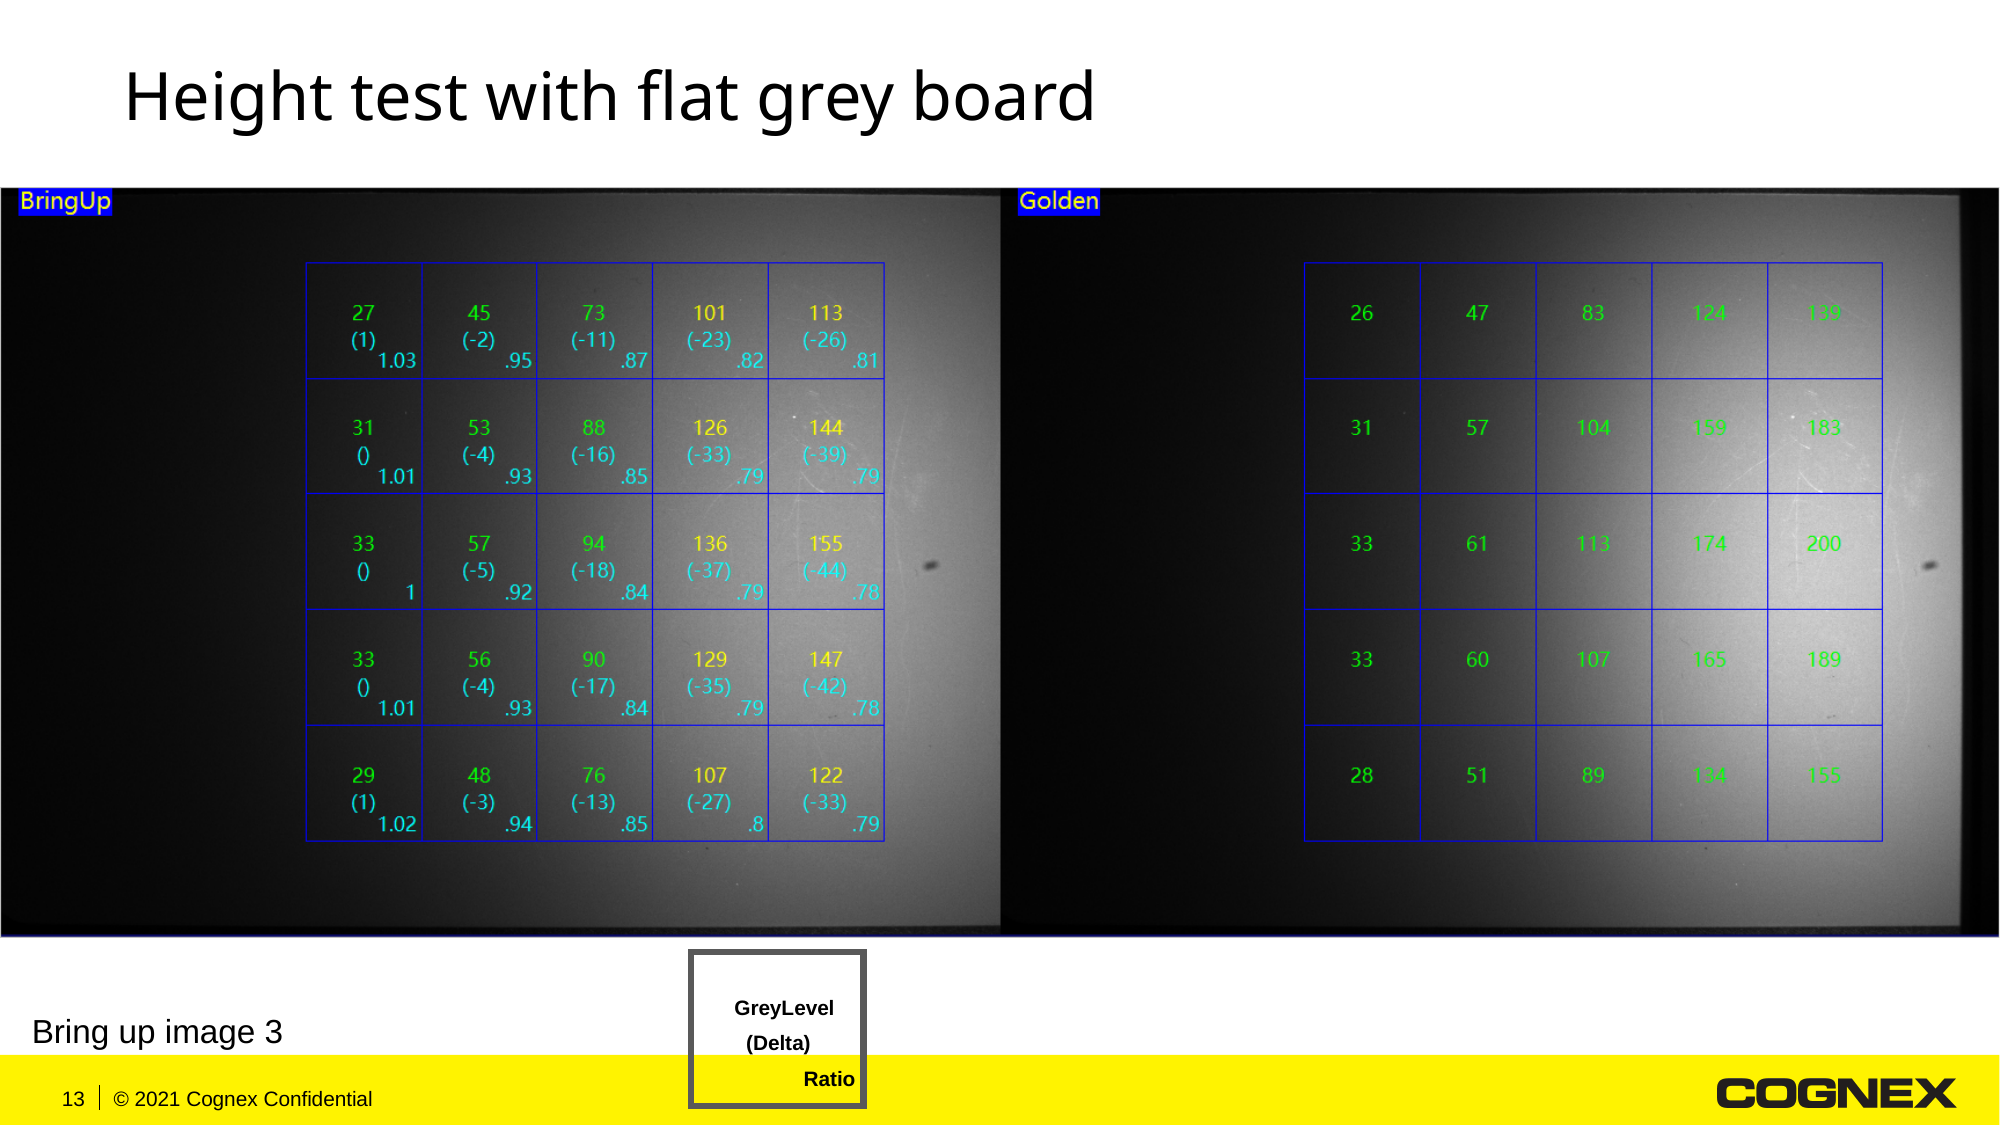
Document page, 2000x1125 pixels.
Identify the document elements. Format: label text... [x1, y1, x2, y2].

title Height test with flat grey board [107, 55, 1889, 184]
picture [1717, 1078, 1957, 1108]
text_box Bring up image 3 [17, 1007, 280, 1050]
picture [0, 187, 2000, 938]
text_box GreyLevel (Delta) Ratio [690, 951, 864, 1106]
